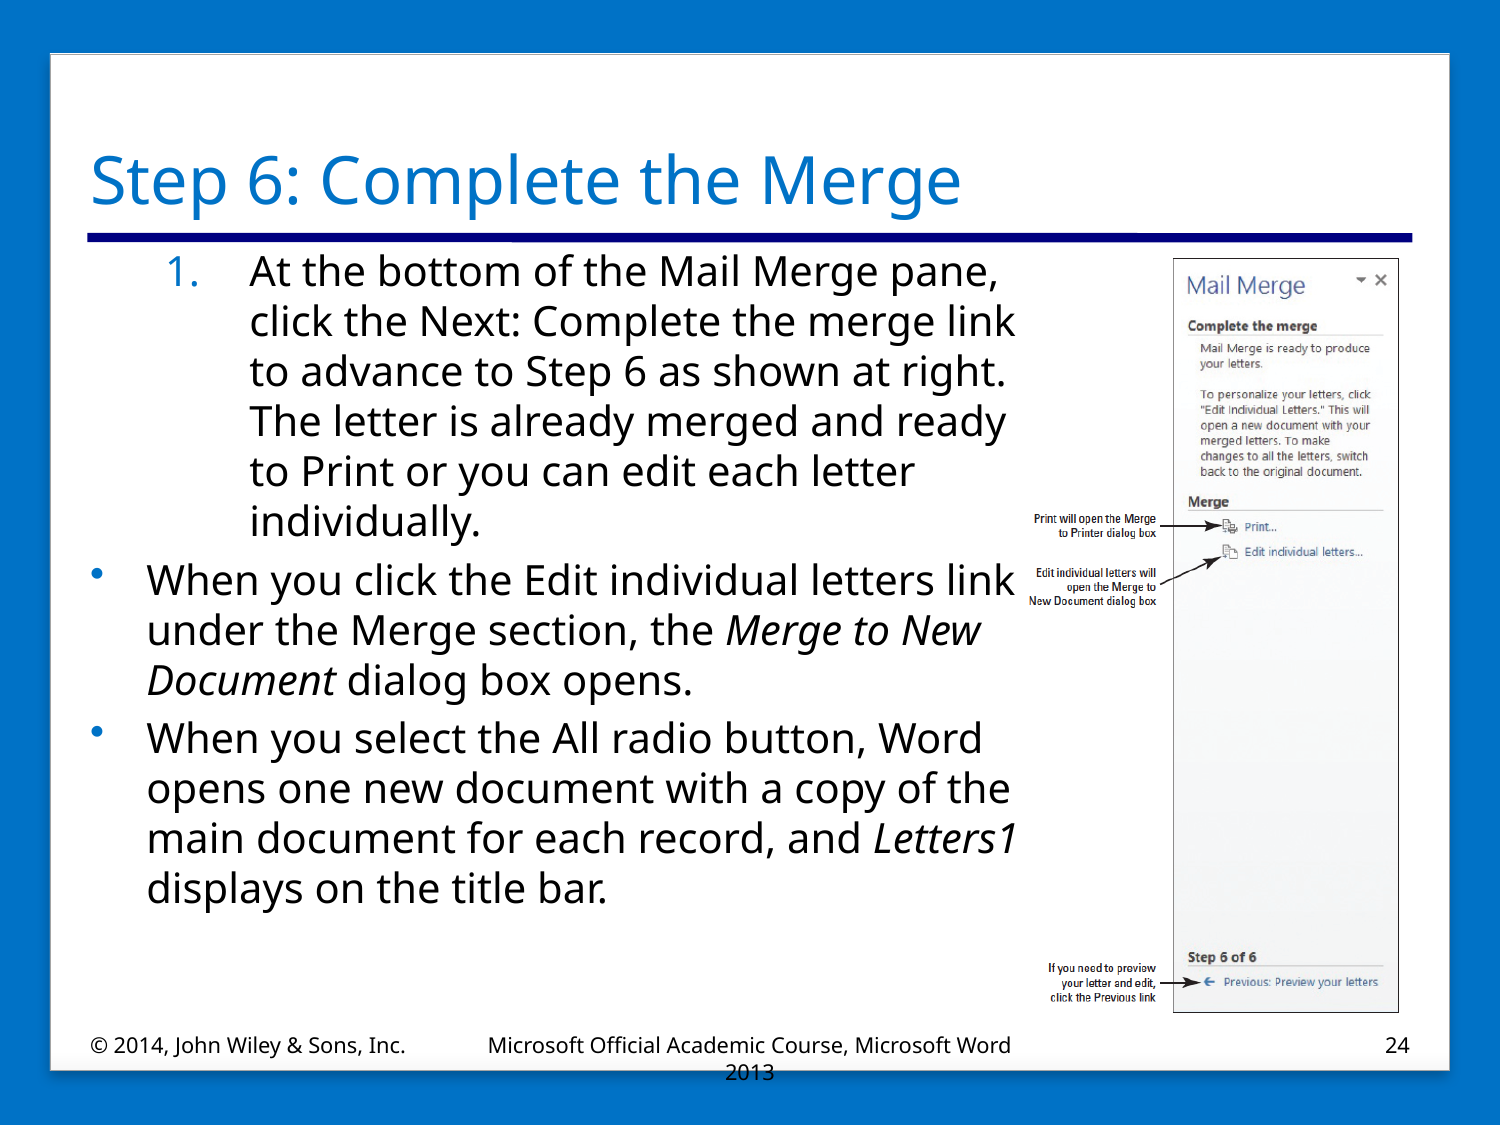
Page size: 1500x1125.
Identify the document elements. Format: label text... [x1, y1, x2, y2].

picture [1023, 249, 1404, 1017]
footer Microsoft Official Academic Course, Microsoft Word 2013 [449, 1024, 1051, 1103]
slide_number © 2014, John Wiley & Sons, Inc. [74, 1024, 426, 1103]
list At the bottom of the Mail Merge pane, click the Next: Complete the merge link to advance to Step 6 as shown at right. The letter is already merged and ready to Print or you can edit each letter individually. When you click the Edit individual letters link under the Merge section, the Merge to New Document dialog box opens. When you select the All radio button, Word opens one new document with a copy of the main document for each record, and Letters1 displays on the title bar. [75, 237, 1425, 1063]
slide_number 24 [1074, 1024, 1426, 1103]
title Step 6: Complete the Merge [74, 74, 1426, 226]
